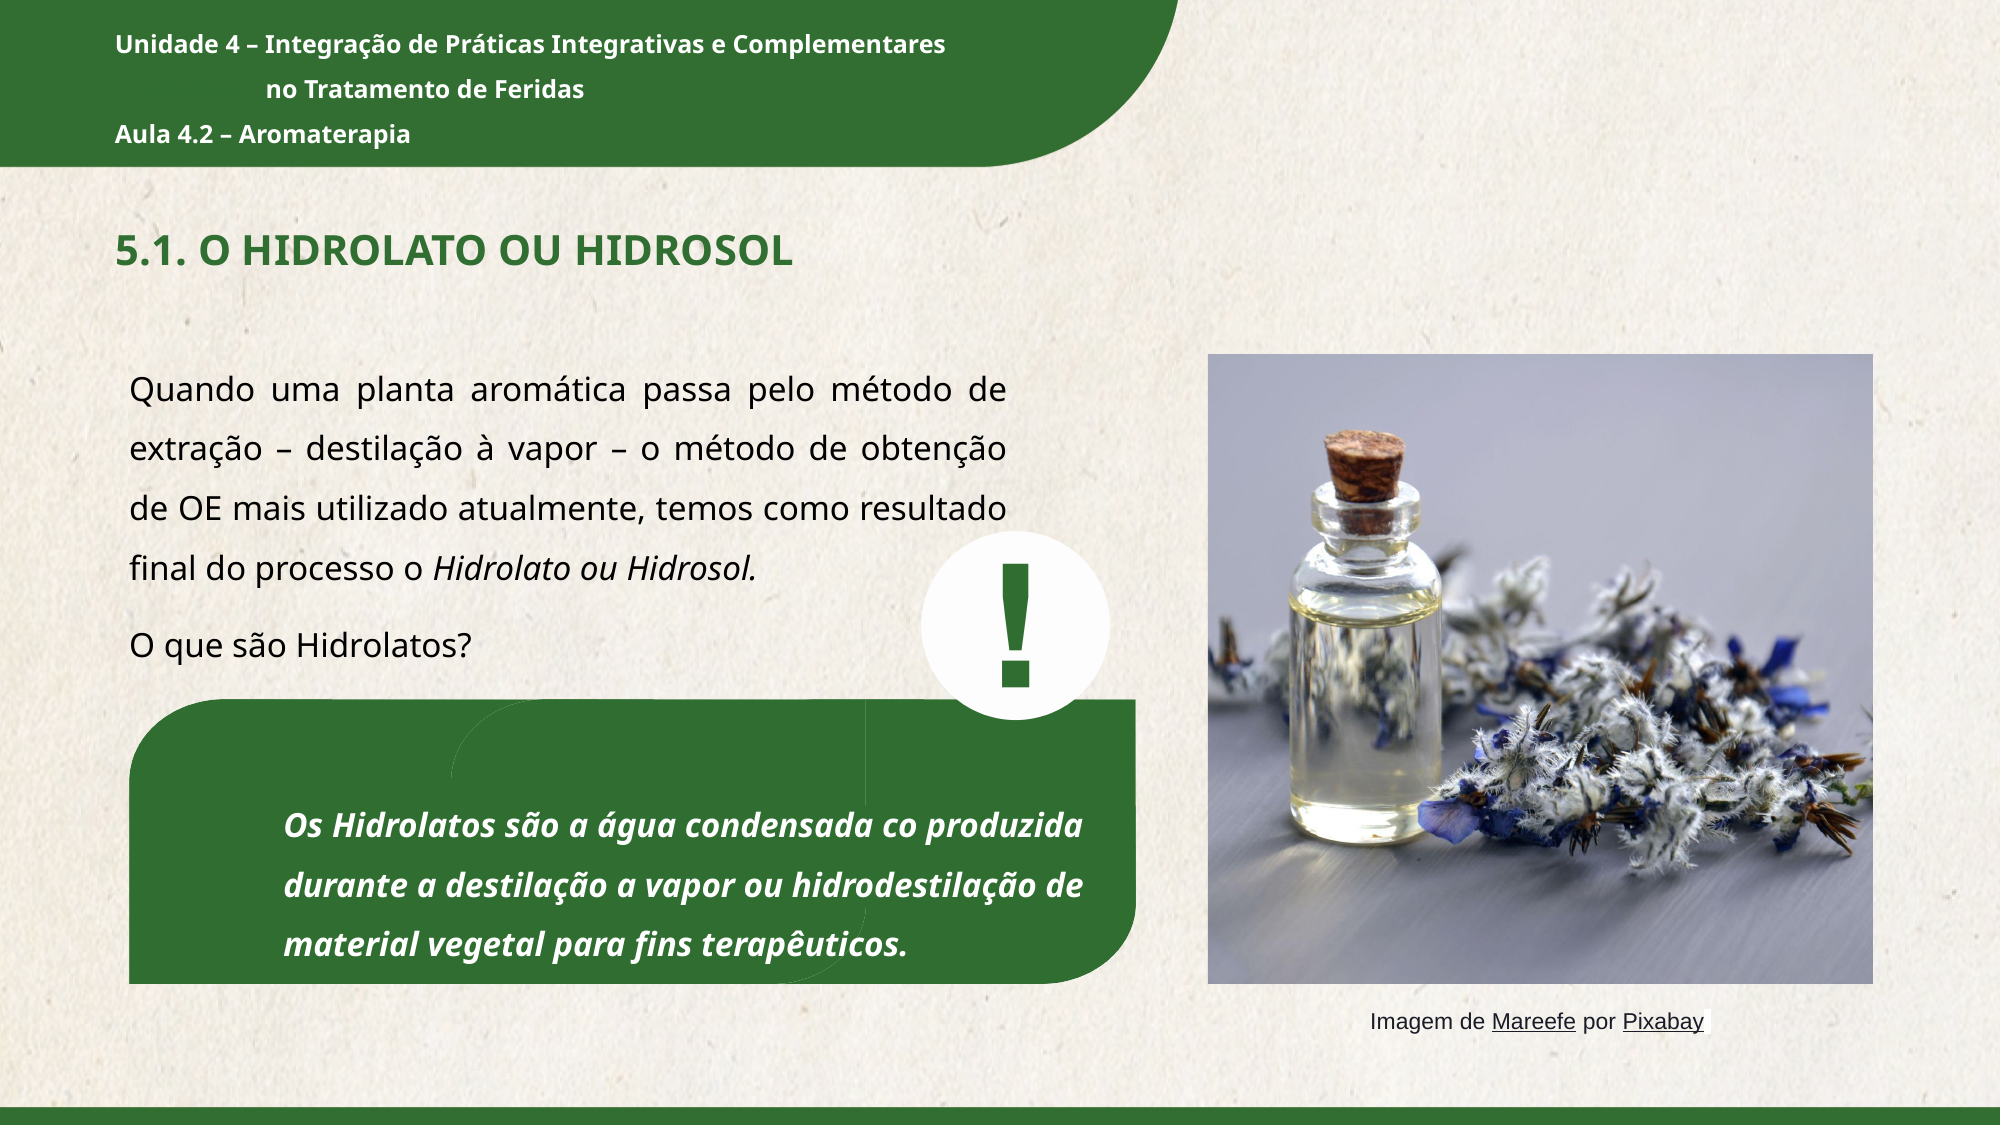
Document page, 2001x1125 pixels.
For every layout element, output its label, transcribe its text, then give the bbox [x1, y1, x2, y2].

picture [0, 0, 2000, 1125]
text_box 5.1. O HIDROLATO OU HIDROSOL [100, 216, 923, 282]
text_box Quando uma planta aromática passa pelo método de extração – destilação à vapor – o método de obtenção de OE mais utilizado atualmente, temos como resultado final do processo o Hidrolato ou Hidrosol. O que são Hidrolatos? [114, 332, 1024, 679]
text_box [129, 699, 1137, 984]
text_box Imagem de Mareefe por Pixabay [1207, 992, 1873, 1048]
